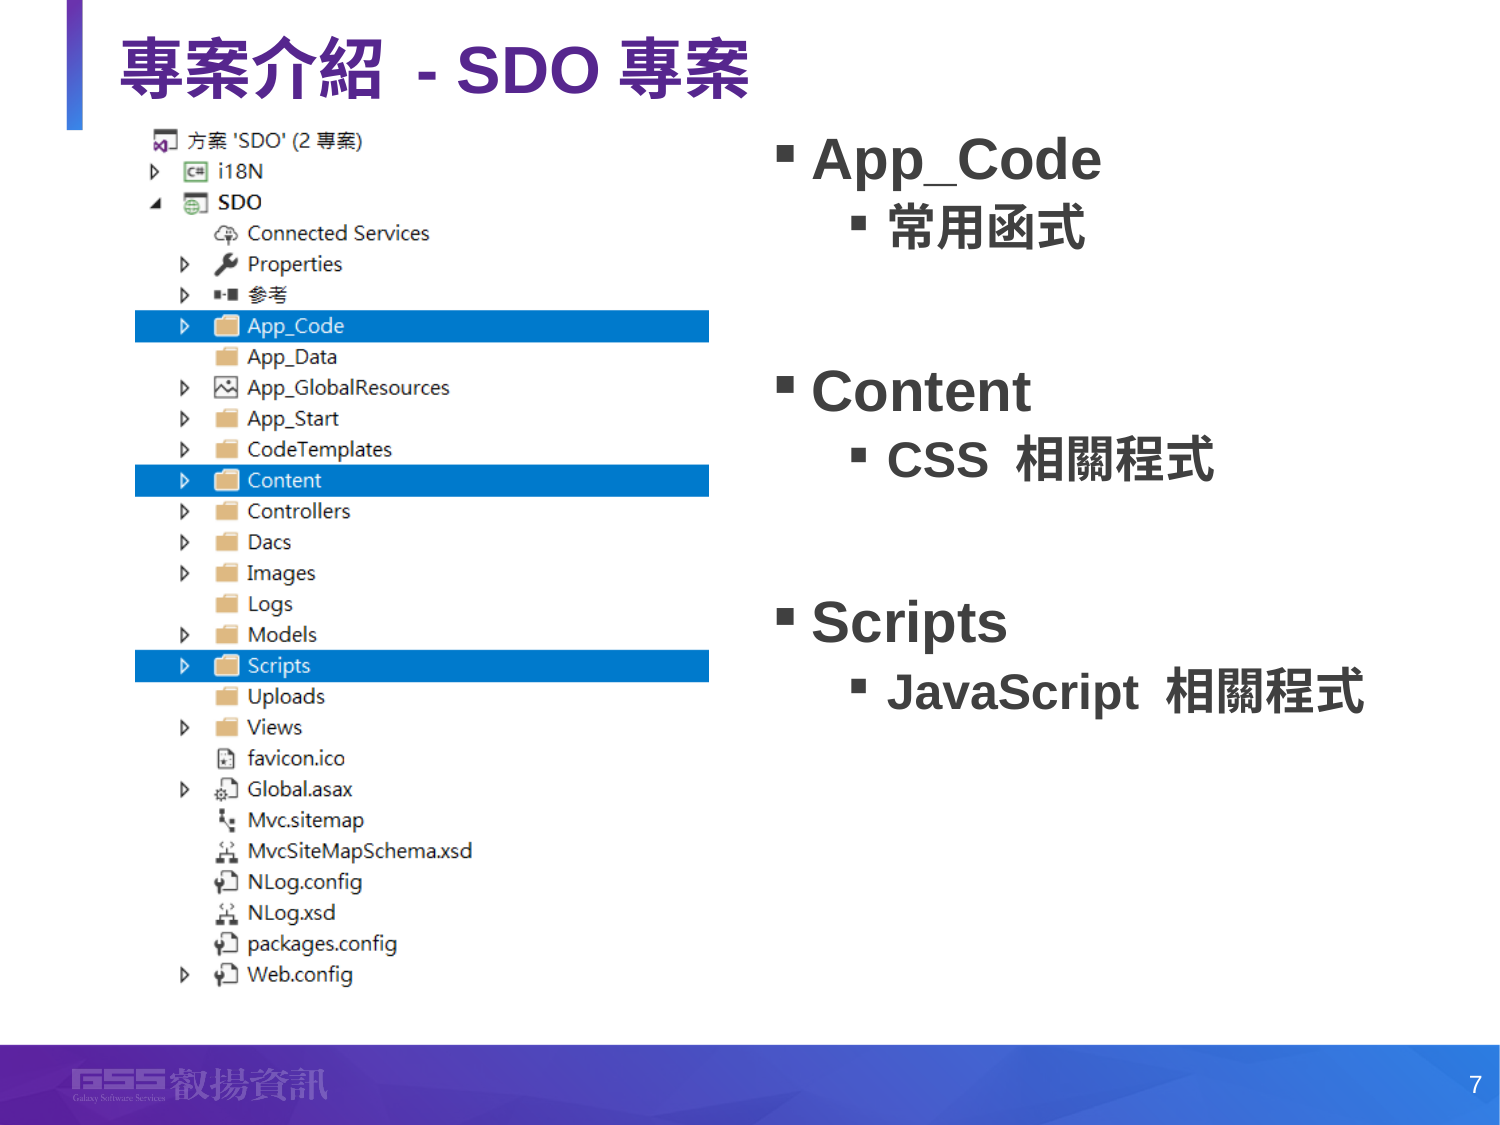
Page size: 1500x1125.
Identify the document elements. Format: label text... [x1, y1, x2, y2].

list App_Code 常用函式 Content CSS 相關程式 Scripts JavaScript 相關程式 [759, 121, 1397, 1014]
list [134, 121, 709, 1014]
title 專案介紹 - SDO專案 [103, 21, 1397, 122]
picture [0, 0, 1500, 1125]
slide_number 7 [1160, 1053, 1498, 1114]
